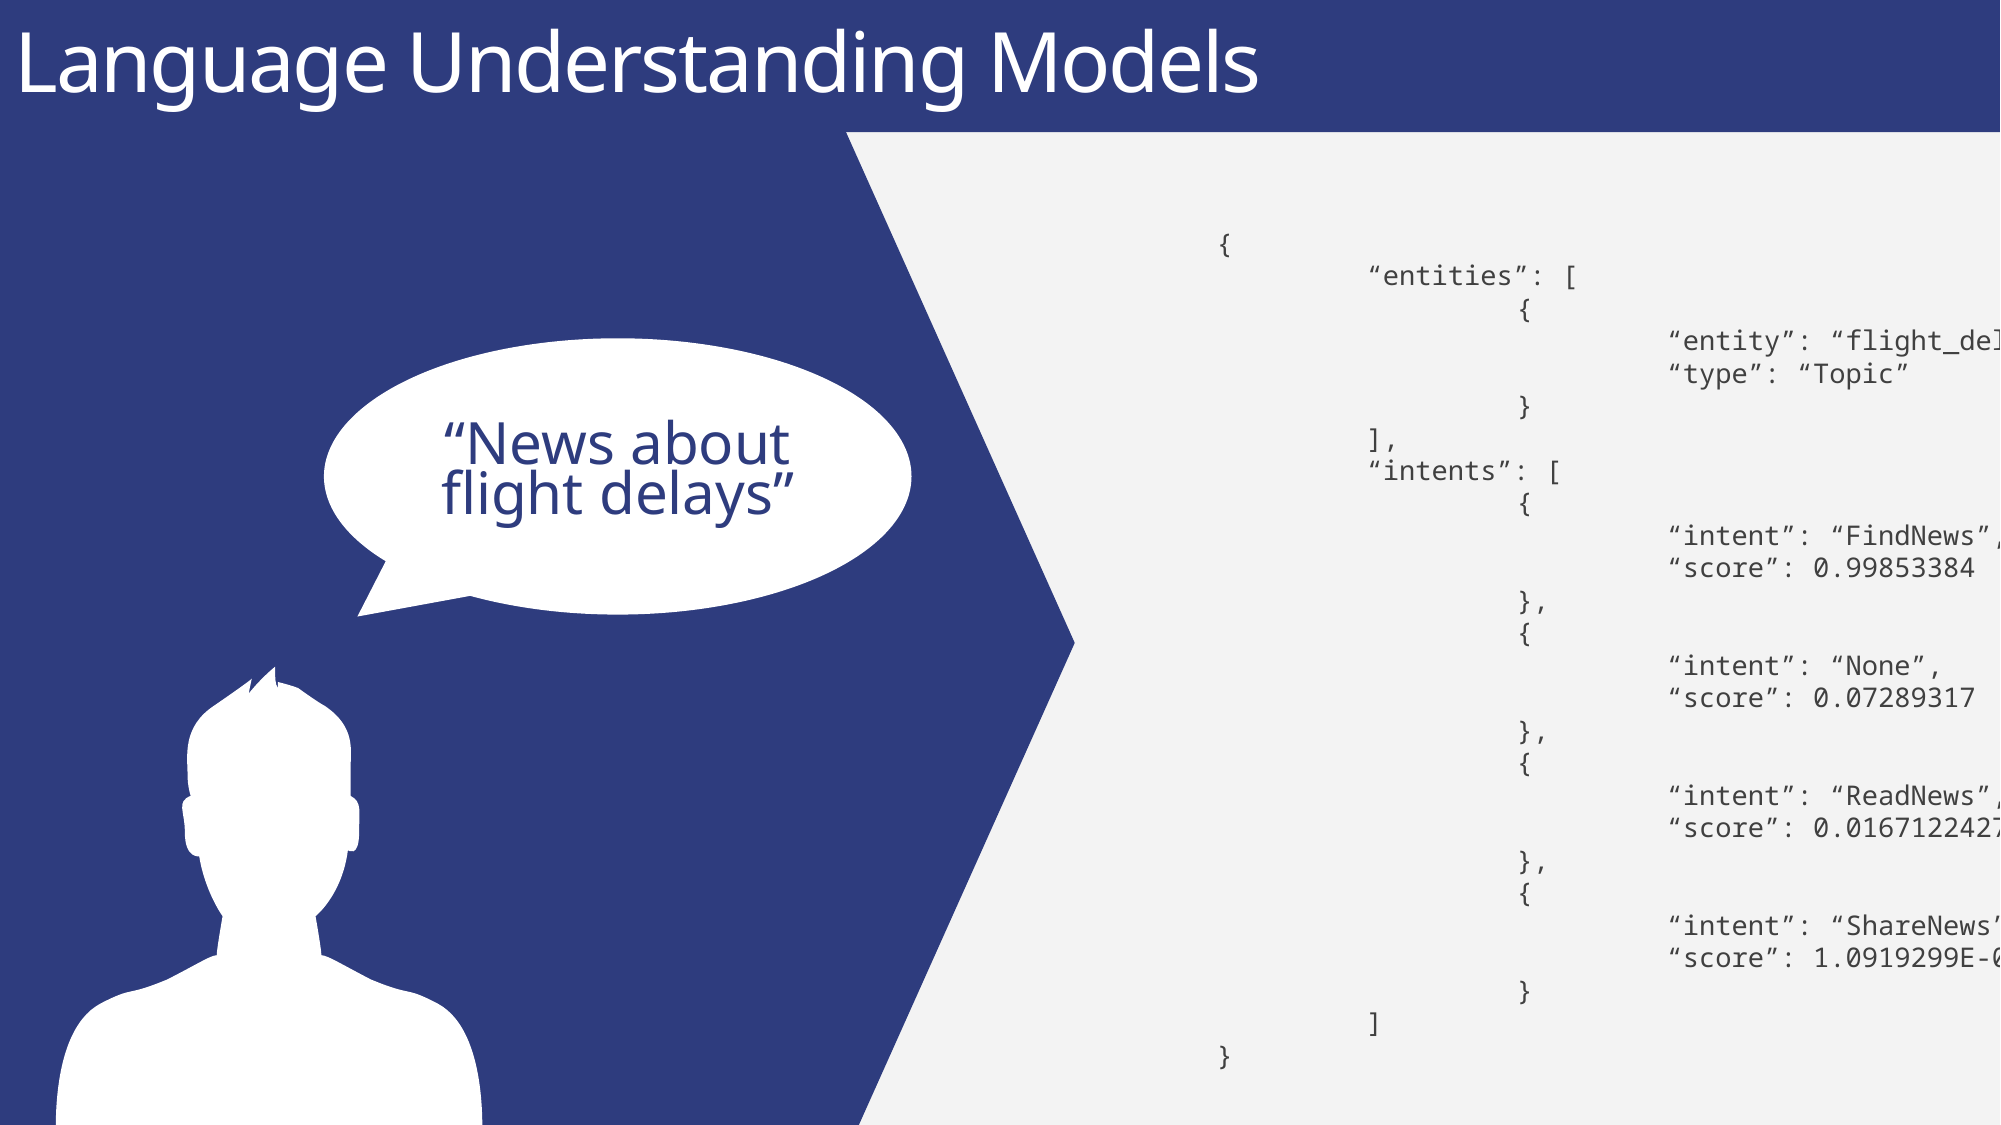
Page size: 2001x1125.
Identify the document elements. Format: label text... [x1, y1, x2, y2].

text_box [1075, 132, 2000, 1125]
text_box Language Understanding Models [0, 0, 2000, 132]
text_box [0, 132, 1075, 1125]
